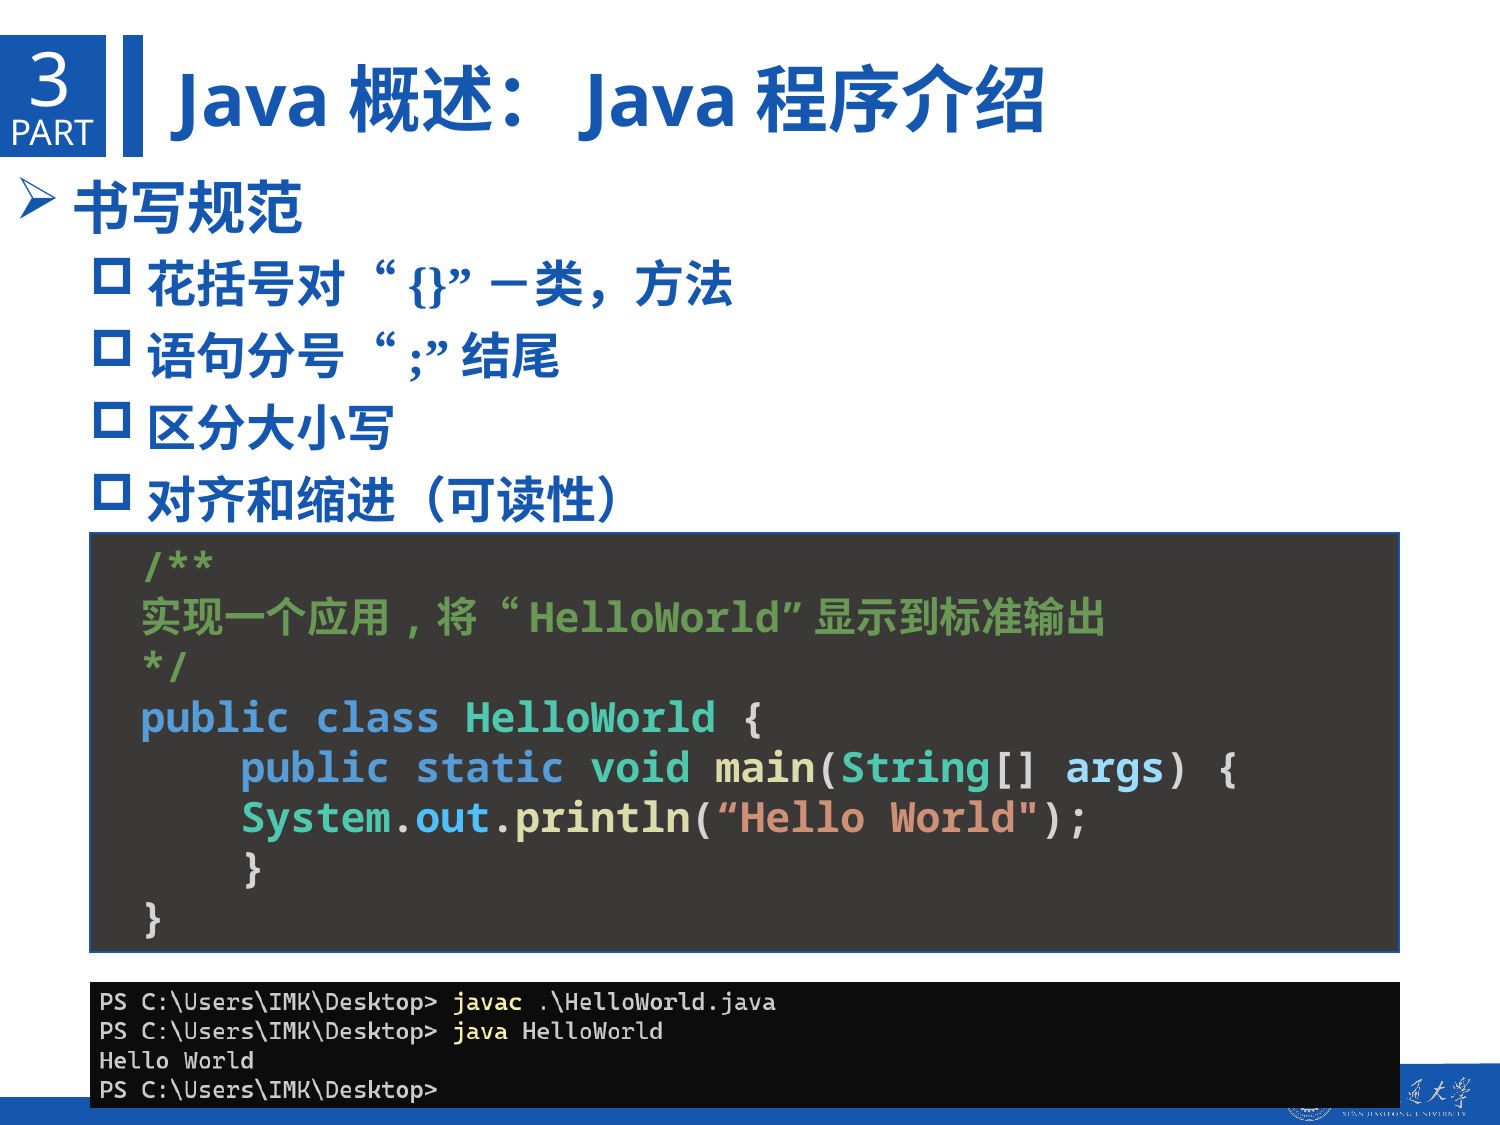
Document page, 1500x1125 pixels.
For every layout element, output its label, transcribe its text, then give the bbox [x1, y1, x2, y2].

text_box 3 [14, 23, 87, 129]
text_box Java概述：Java程序介绍 [162, 45, 1219, 149]
text_box /** 实现一个应用,将“HelloWorld”显示到标准输出 */ public class HelloWorld { public static void main(String[] args) { System.out.println(“Hello World"); } } [125, 533, 1490, 949]
picture [90, 982, 1400, 1108]
text_box 书写规范 花括号对“{}”－类，方法 语句分号“;”结尾 区分大小写 对齐和缩进（可读性） [0, 149, 1500, 609]
text_box [89, 532, 1400, 953]
text_box PART [9, 109, 95, 149]
